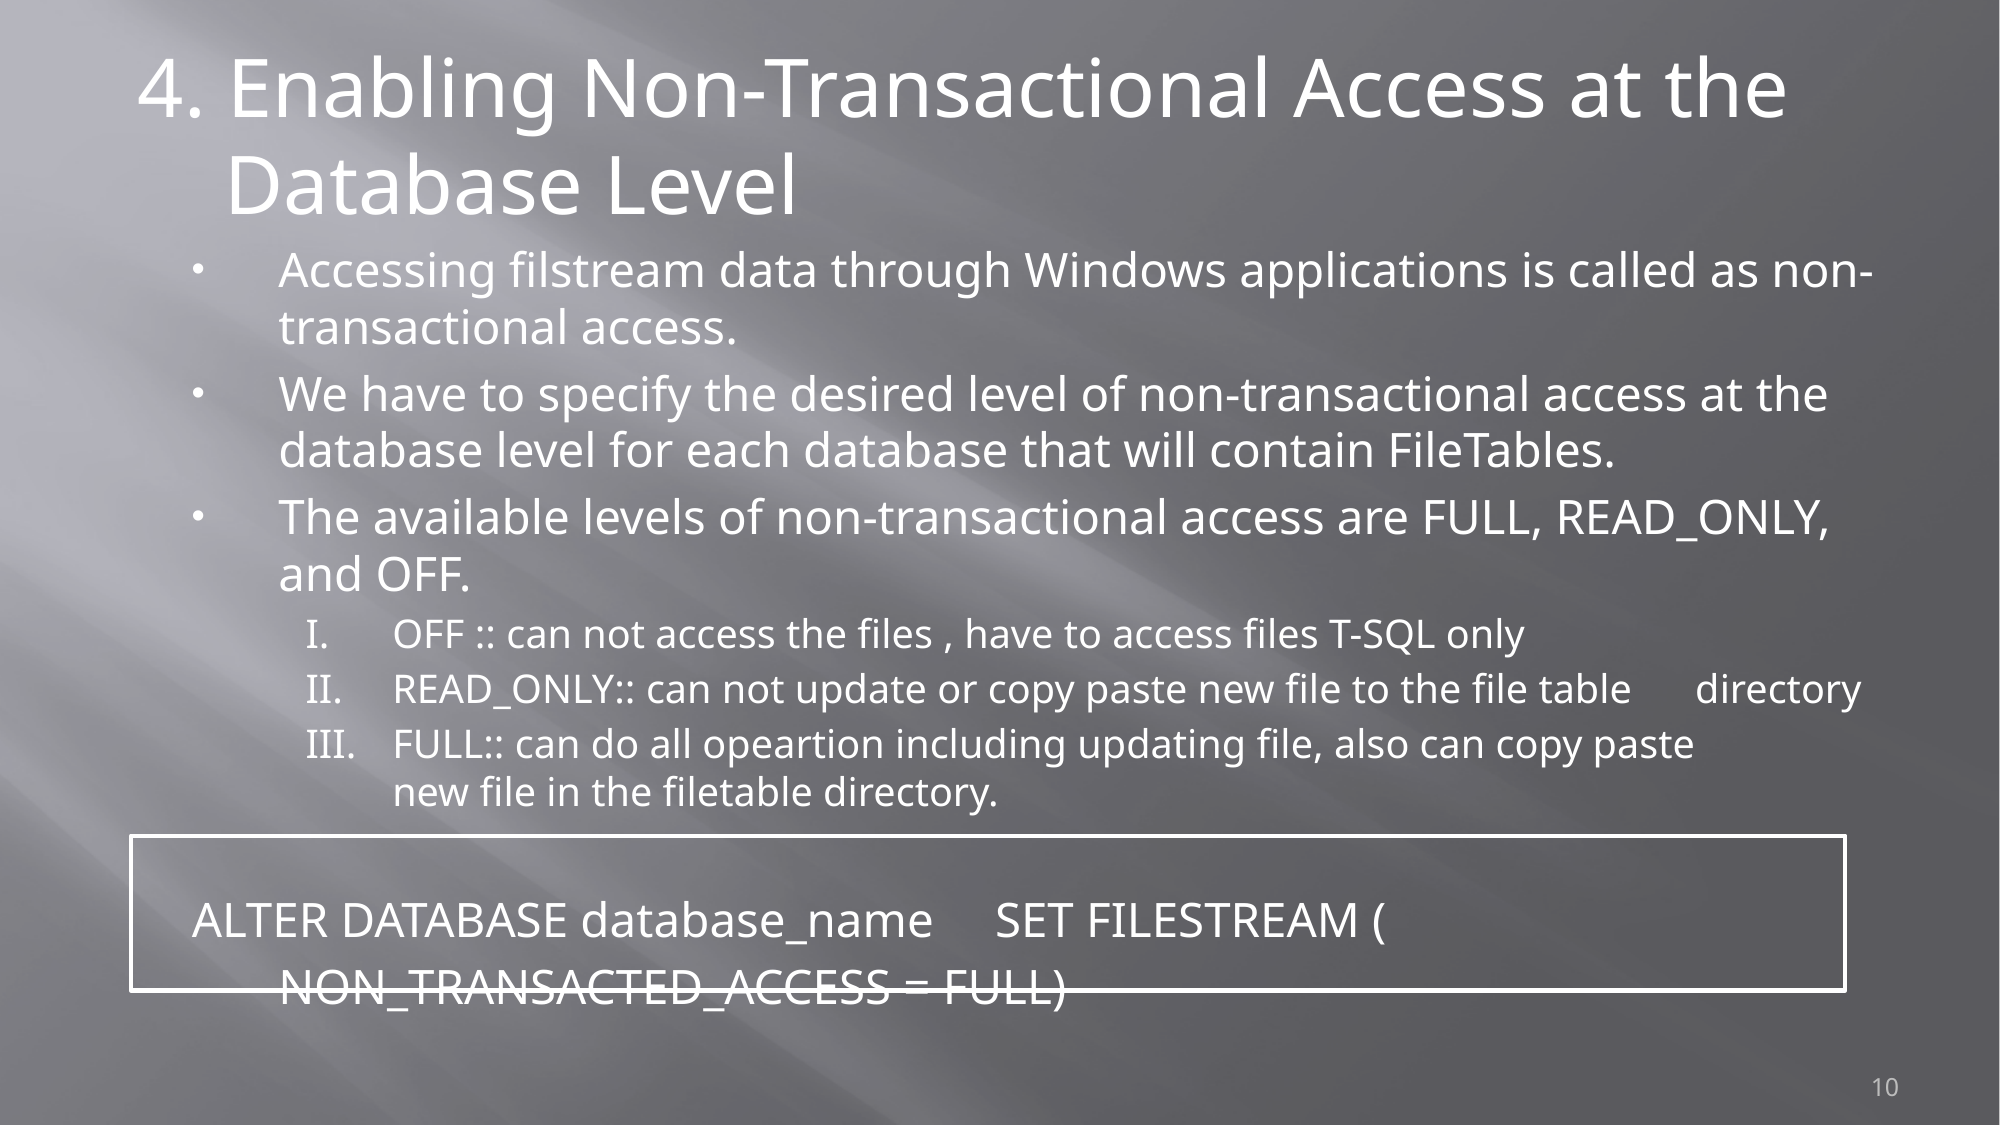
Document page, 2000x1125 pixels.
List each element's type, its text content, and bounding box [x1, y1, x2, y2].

text_box [129, 834, 1847, 993]
slide_number 10 [1732, 1052, 1900, 1113]
list 4. Enabling Non-Transactional Access at the Database Level Accessing filstream data through Windows applications is called as non-transactional access. We have to specify the desired level of non-transactional access at the database level for each database that will contain FileTables. The available levels of non-transactional access are FULL, READ_ONLY, and OFF. OFF :: can not access the files , have to access files T-SQL only READ_ONLY:: can not update or copy paste new file to the file table directory FULL:: can do all opeartion including updating file, also can copy paste new file in the filetable directory. ALTER DATABASE database_name SET FILESTREAM ( NON_TRANSACTED_ACCESS = FULL) [99, 28, 1900, 1035]
